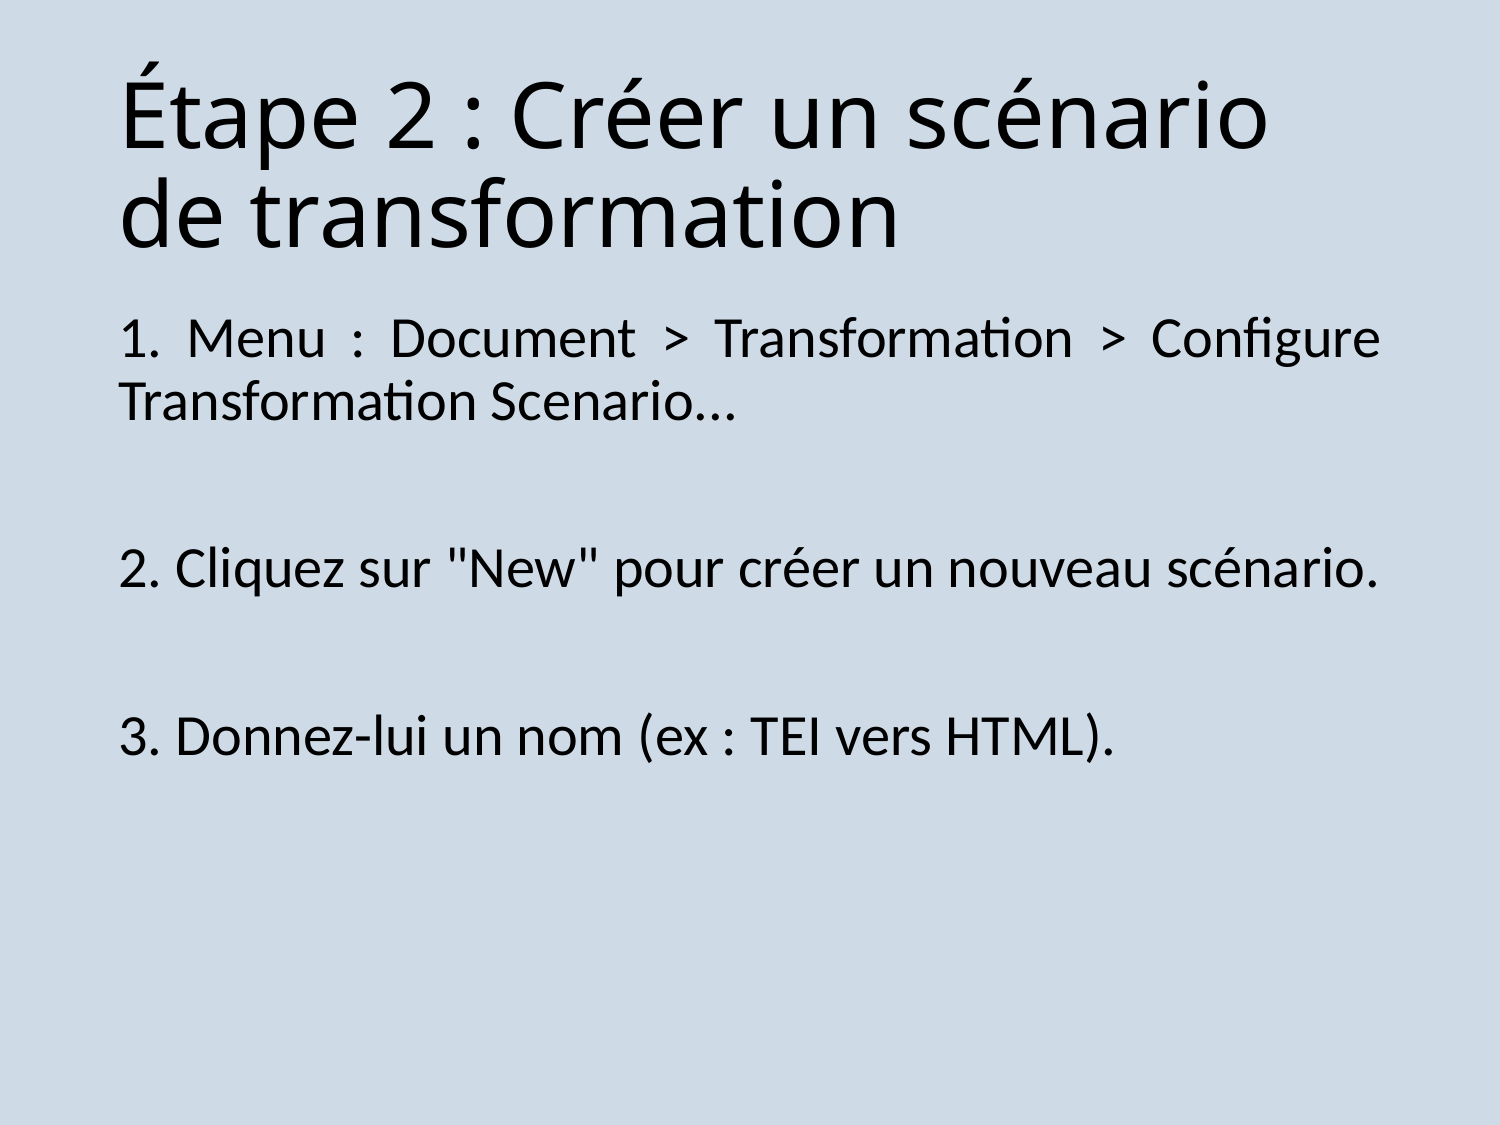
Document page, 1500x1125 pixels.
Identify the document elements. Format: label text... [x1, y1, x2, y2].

list 1. Menu : Document > Transformation > Configure Transformation Scenario... 2. Cliquez sur "New" pour créer un nouveau scénario. 3. Donnez-lui un nom (ex : TEI vers HTML). [103, 299, 1397, 1014]
title Étape 2 : Créer un scénario de transformation [103, 59, 1397, 278]
